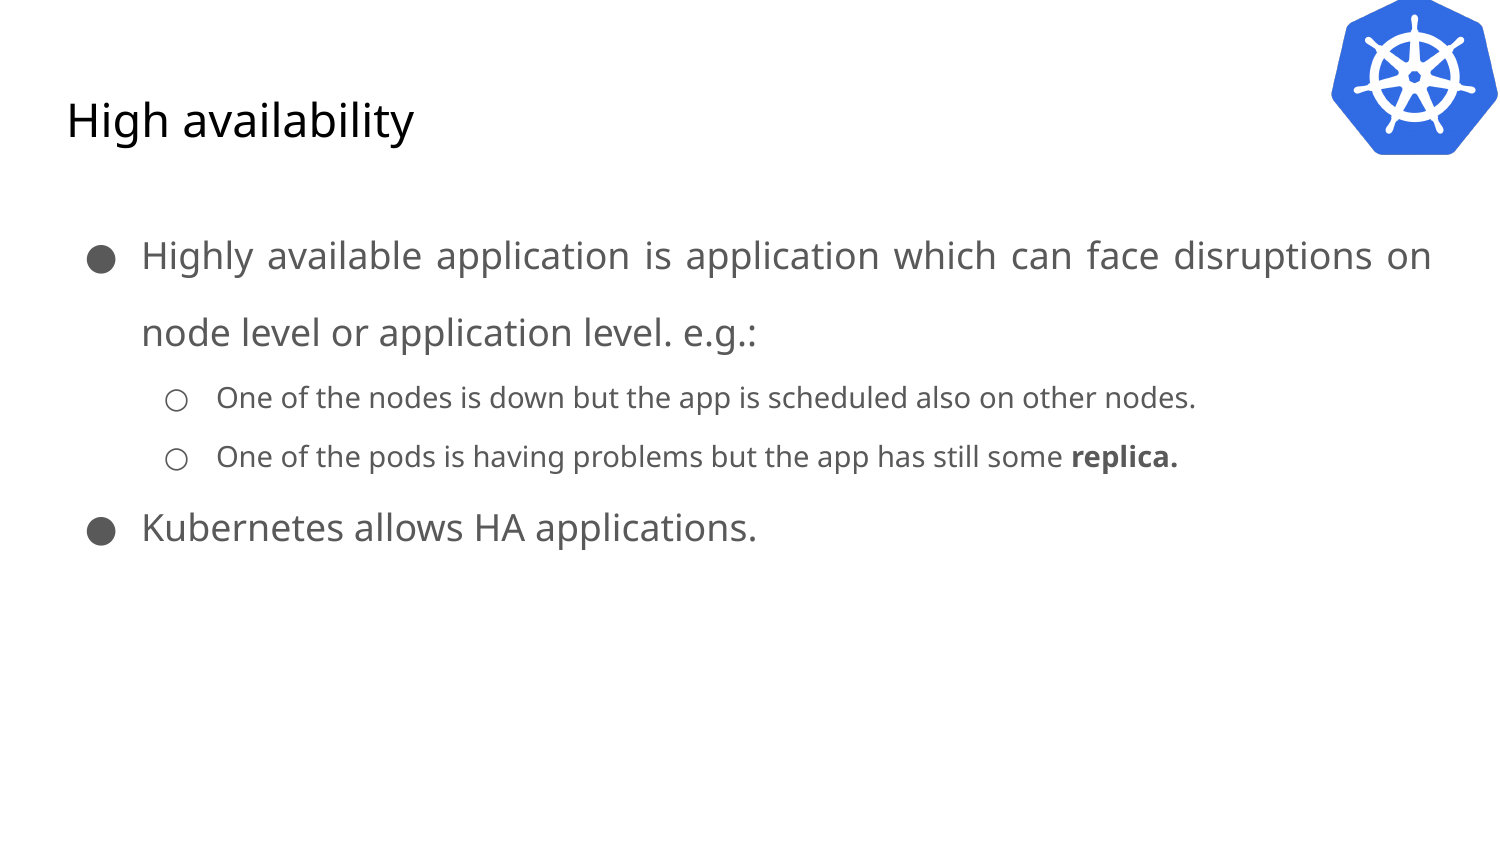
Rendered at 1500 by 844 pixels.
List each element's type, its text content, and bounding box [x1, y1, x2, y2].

title High availability [51, 72, 1449, 167]
picture [1329, 0, 1500, 157]
list Highly available application is application which can face disruptions on node level or application level. e.g.: One of the nodes is down but the app is scheduled also on other nodes. One of the pods is having problems but the app has still some replica. Kubernetes allows HA applications. [51, 189, 1449, 750]
